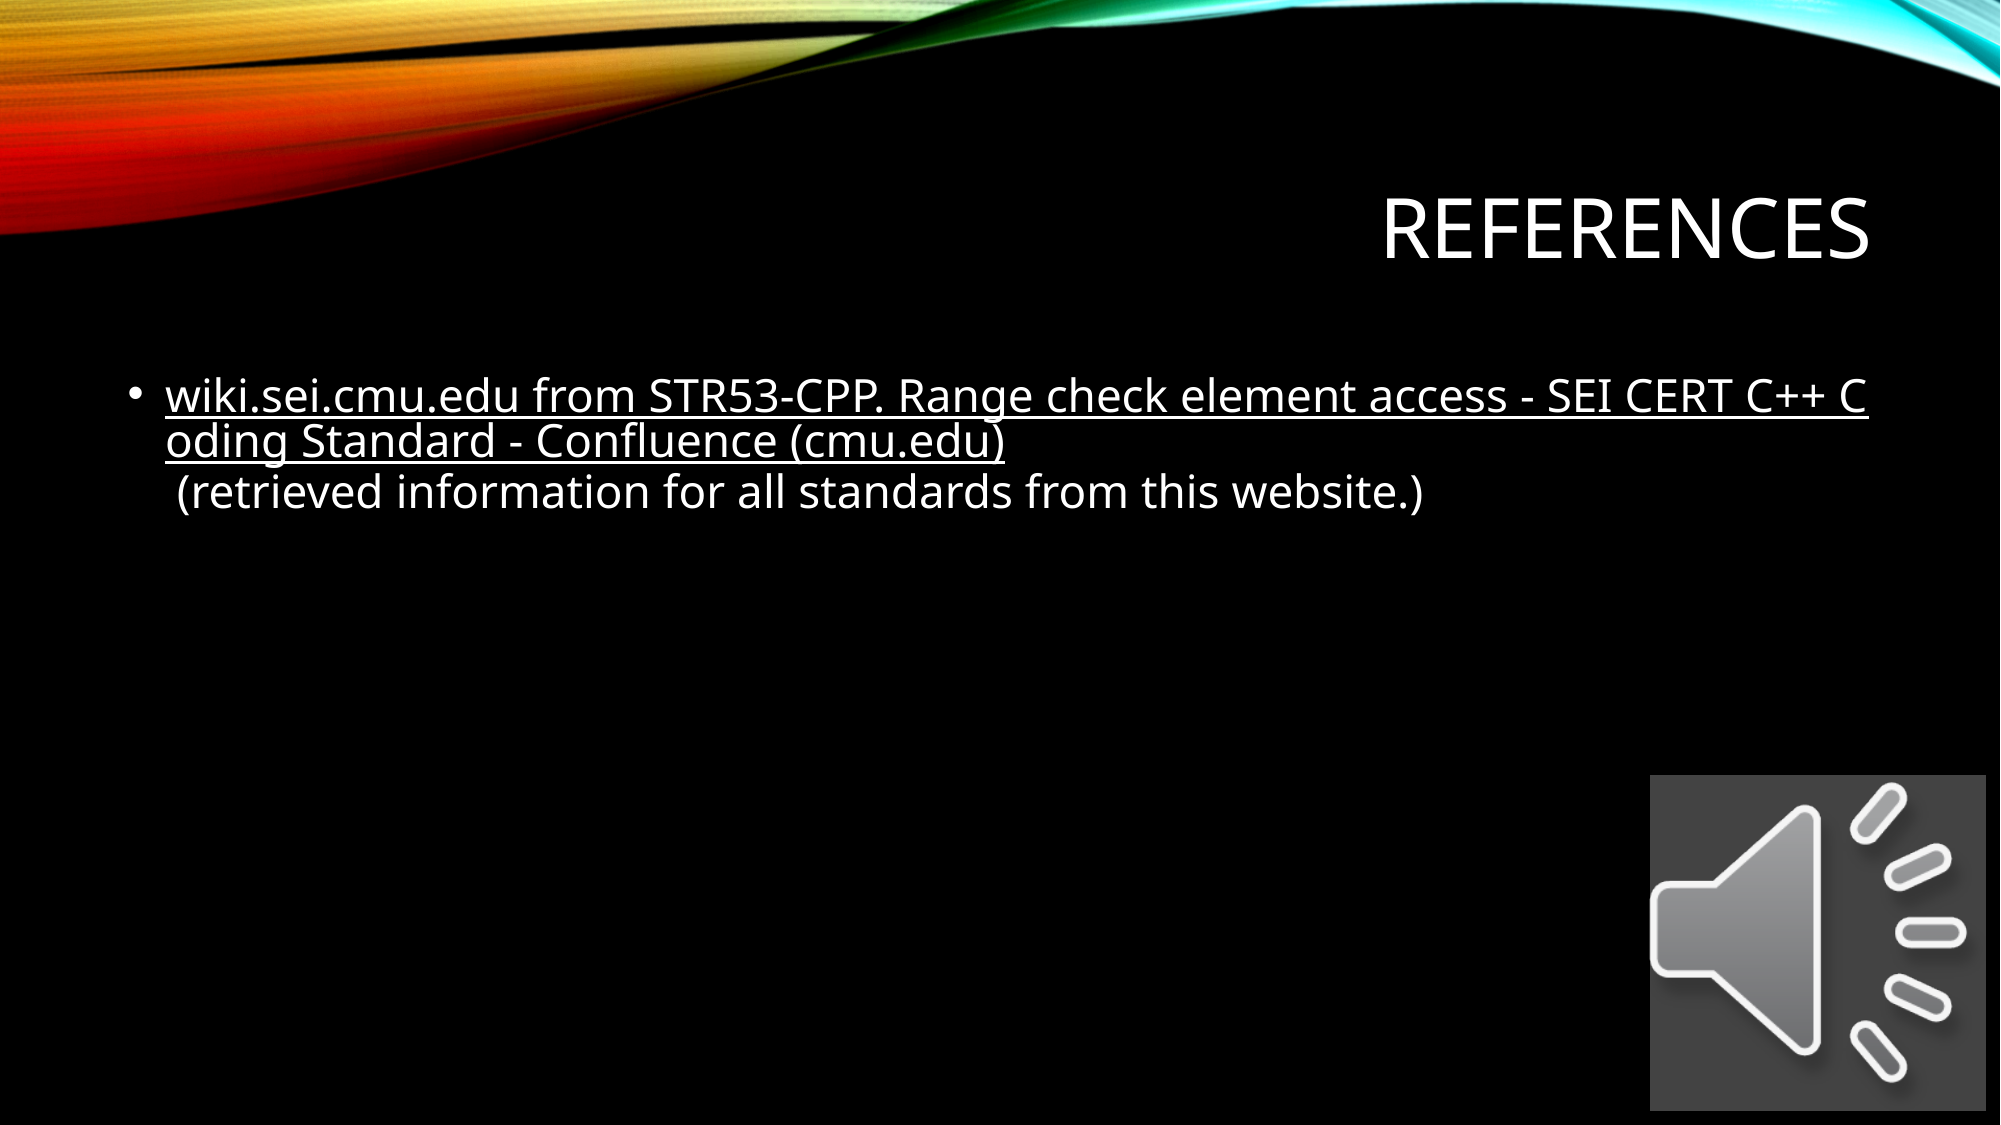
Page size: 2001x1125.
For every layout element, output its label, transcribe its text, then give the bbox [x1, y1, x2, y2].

title REFERENCES [474, 125, 1888, 338]
picture [1648, 773, 1987, 1112]
picture [0, 0, 2000, 237]
list wiki.sei.cmu.edu from STR53-CPP. Range check element access - SEI CERT C++ Coding Standard - Confluence (cmu.edu) (retrieved information for all standards from this website.) [112, 360, 1888, 1021]
